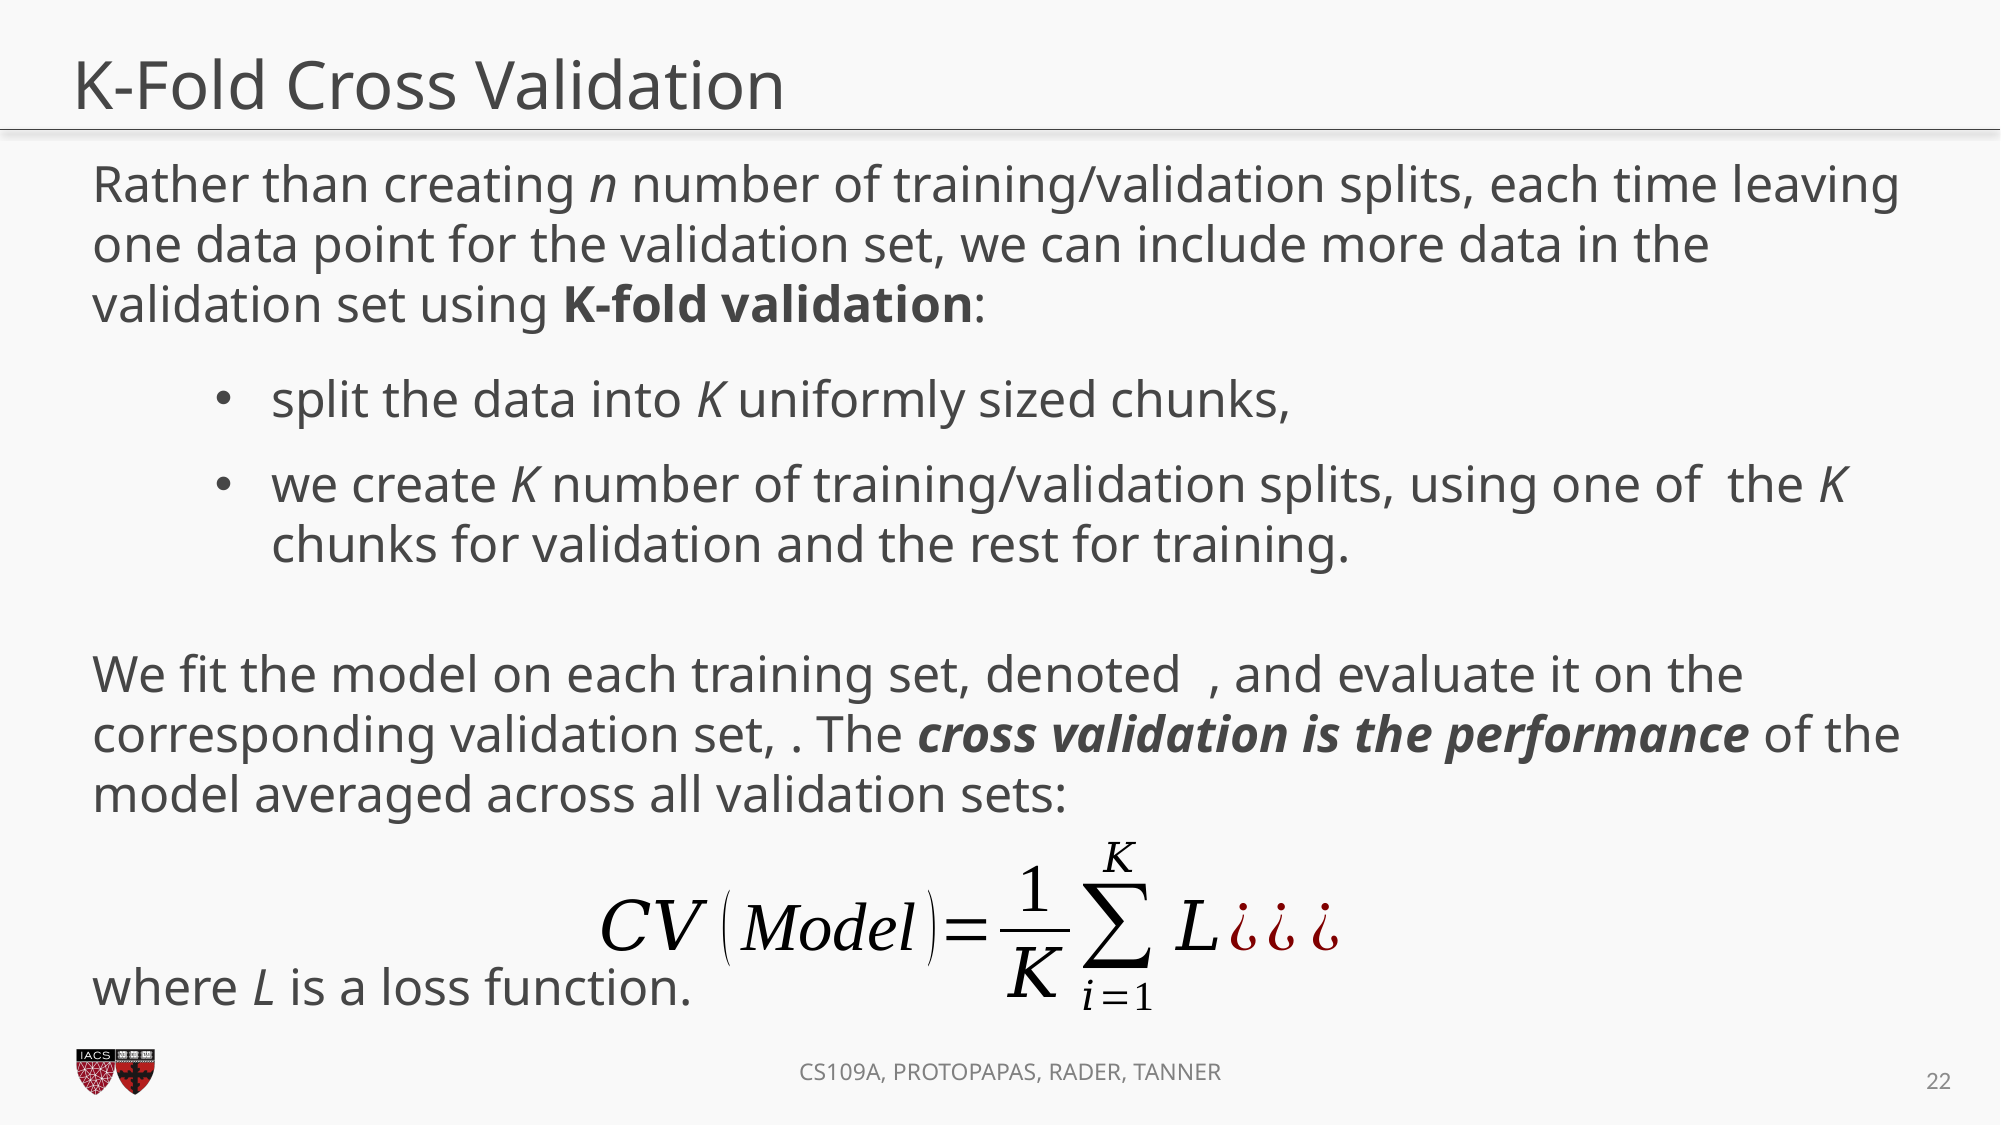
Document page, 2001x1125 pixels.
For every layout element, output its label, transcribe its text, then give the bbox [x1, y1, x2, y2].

slide_number 22 [1500, 1050, 1967, 1110]
picture [75, 1049, 155, 1095]
title K-Fold Cross Validation [57, 35, 1943, 162]
